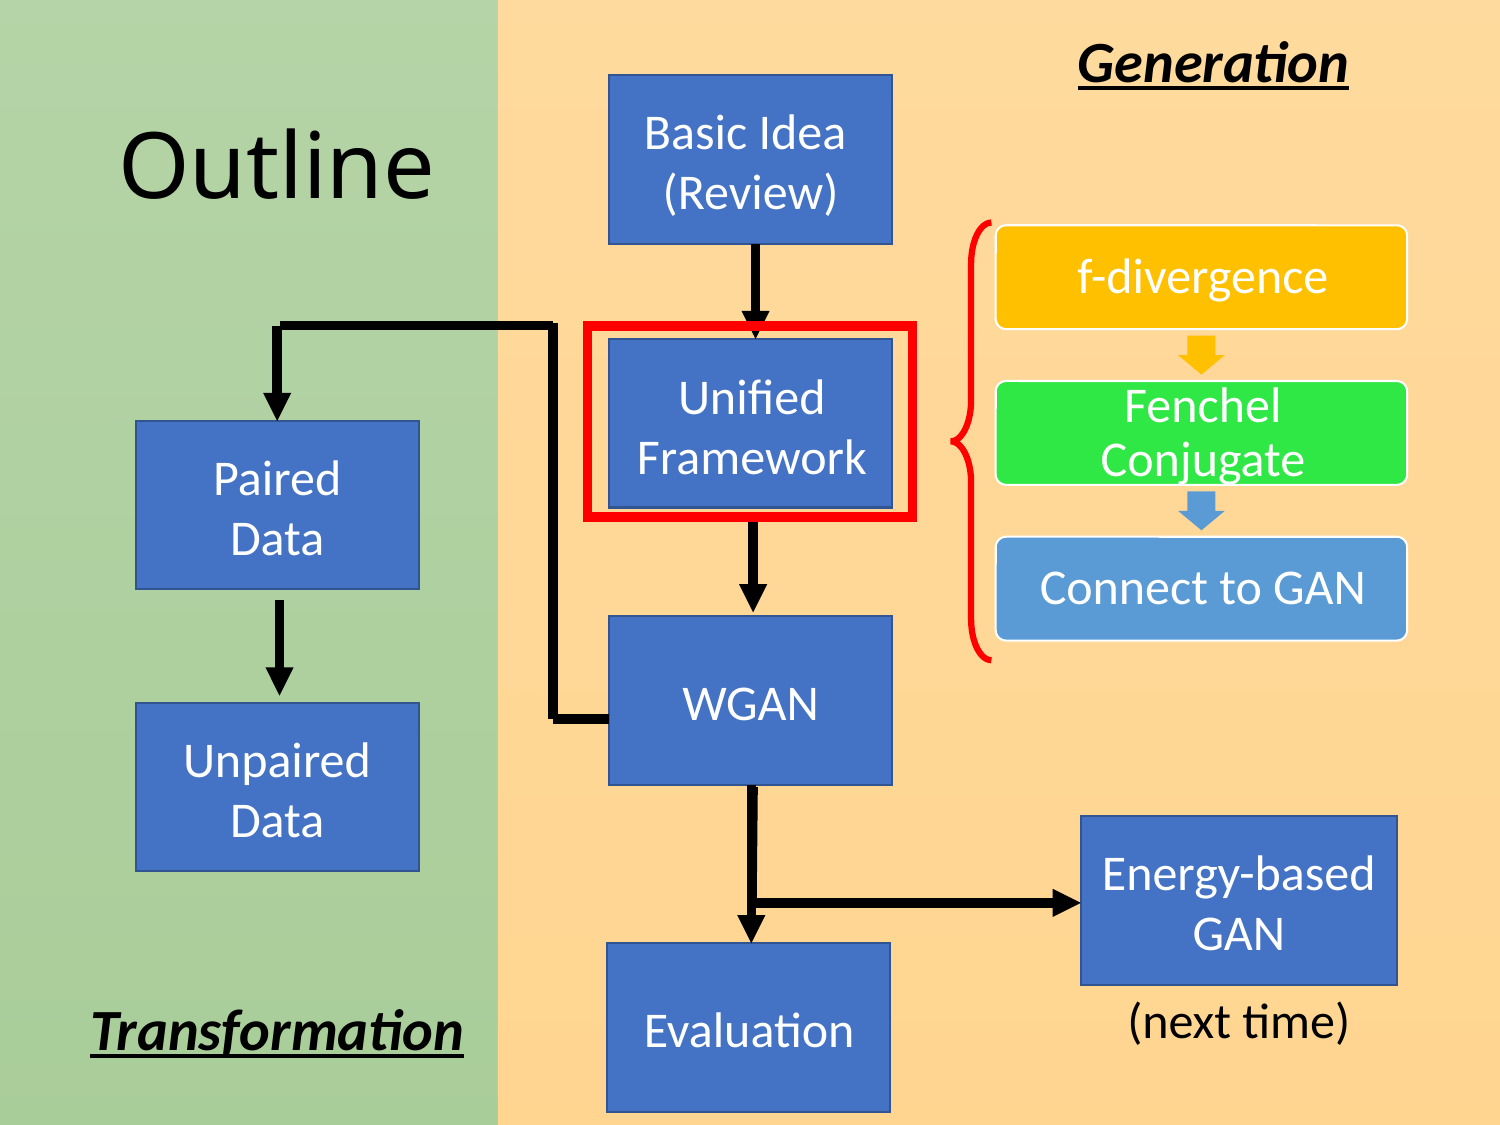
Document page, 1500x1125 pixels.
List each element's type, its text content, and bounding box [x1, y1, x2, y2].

text_box Basic Idea (Review) [608, 74, 893, 245]
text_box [948, 225, 1455, 641]
text_box [587, 325, 913, 518]
text_box Energy-based GAN [1080, 815, 1398, 980]
text_box Generation [1063, 17, 1383, 102]
text_box Unpaired Data [135, 702, 420, 872]
text_box [973, 641, 992, 661]
text_box Transformation [58, 984, 496, 1070]
text_box [0, 0, 497, 1125]
text_box WGAN [608, 615, 893, 786]
text_box Paired Data [135, 420, 420, 590]
text_box Evaluation [606, 942, 891, 1113]
text_box [497, 0, 1500, 1125]
text_box (next time) [1050, 980, 1427, 1056]
title Outline [103, 59, 1397, 278]
